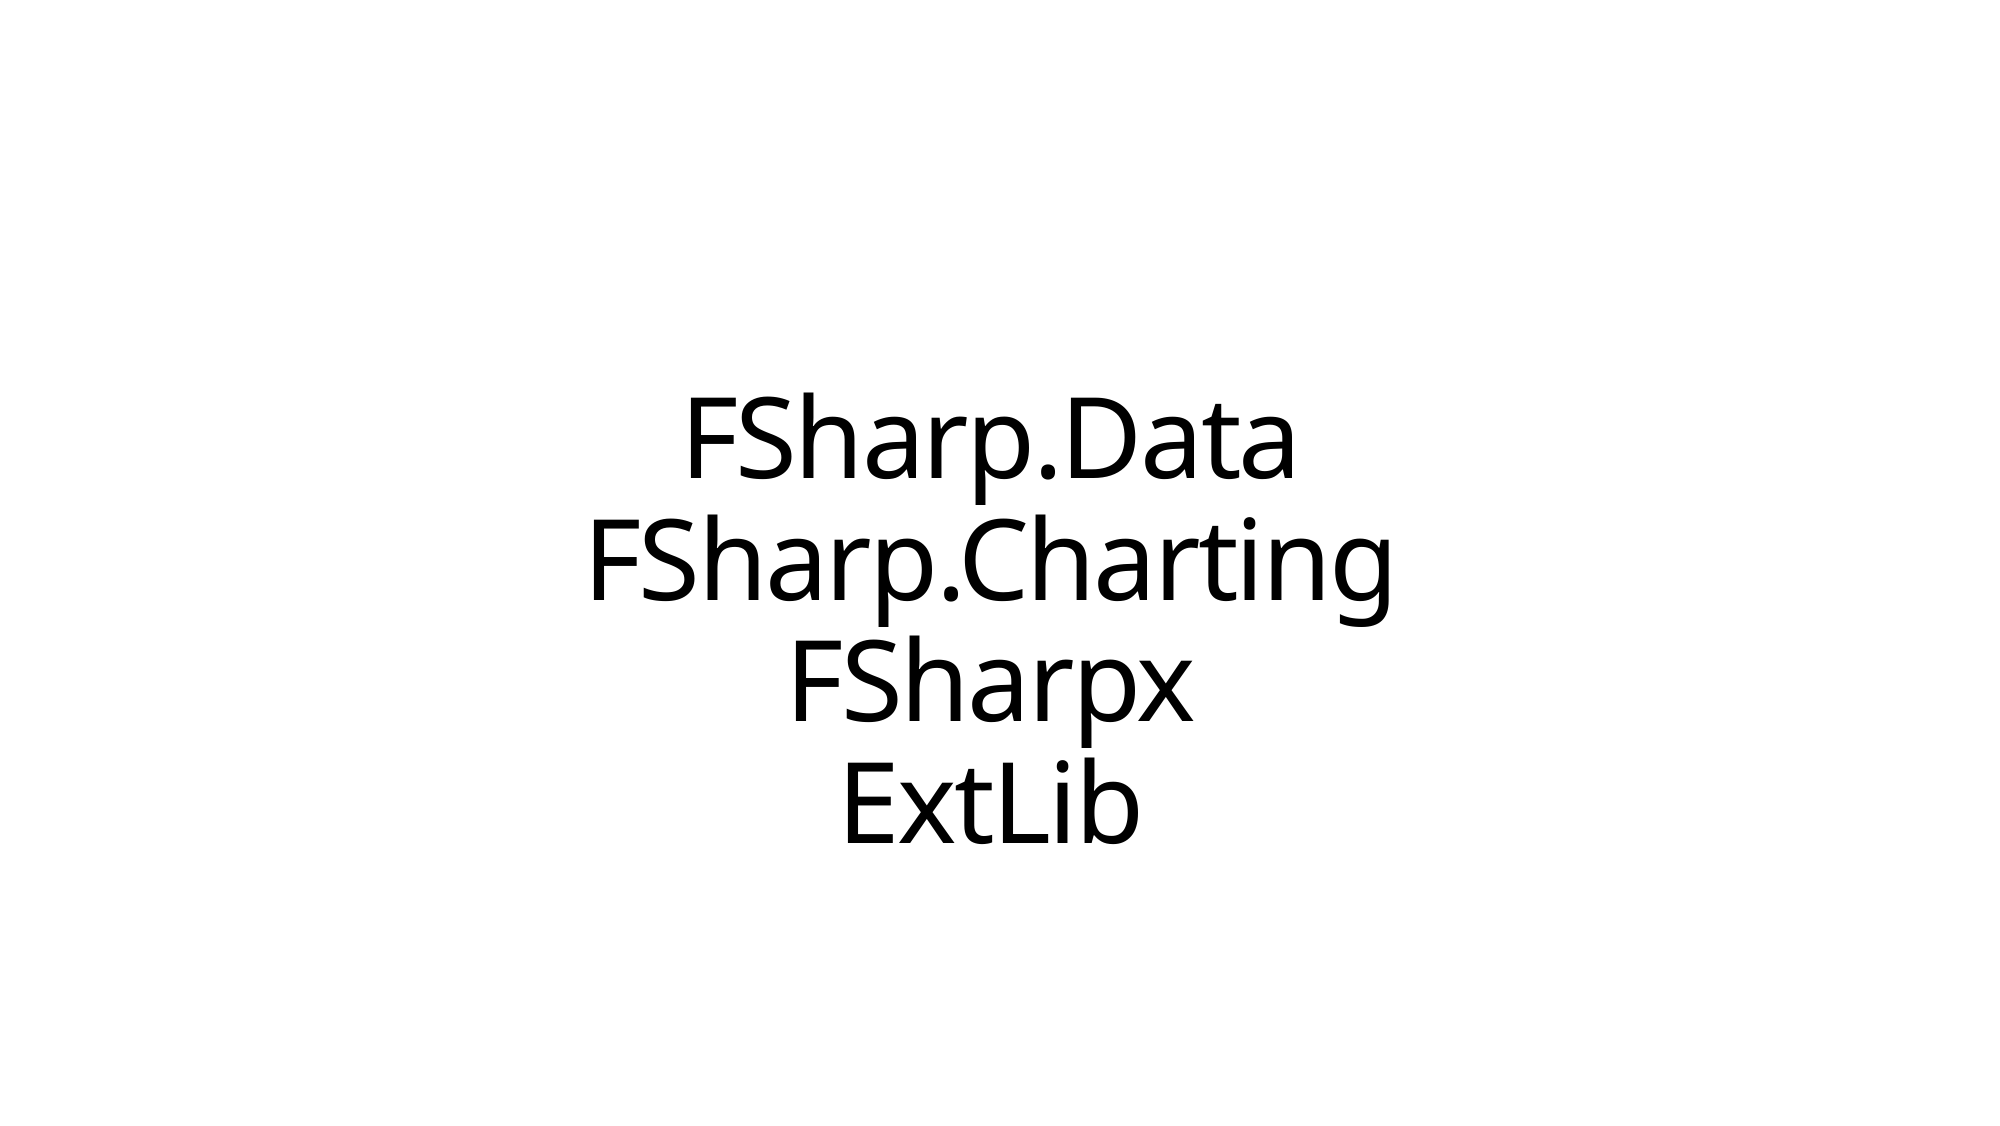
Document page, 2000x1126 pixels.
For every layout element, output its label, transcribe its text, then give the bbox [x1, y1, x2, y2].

title FSharp.Data FSharp.Charting FSharpx ExtLib [74, 381, 1908, 873]
